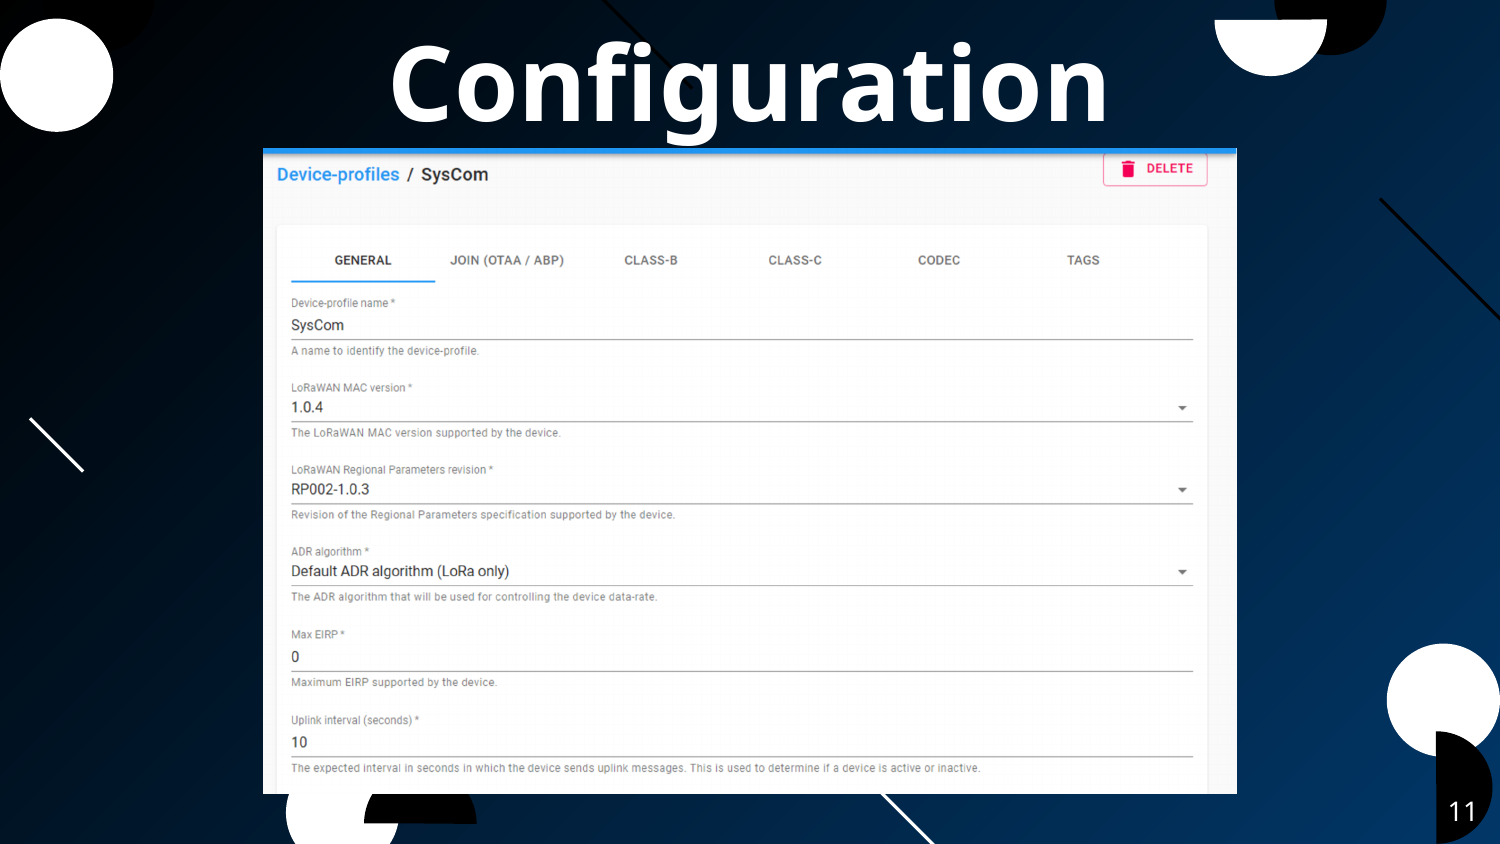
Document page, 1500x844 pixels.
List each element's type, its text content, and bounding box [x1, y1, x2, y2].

picture [263, 148, 1237, 794]
title Configuration [300, 10, 1200, 147]
slide_number 11 [1403, 779, 1494, 844]
